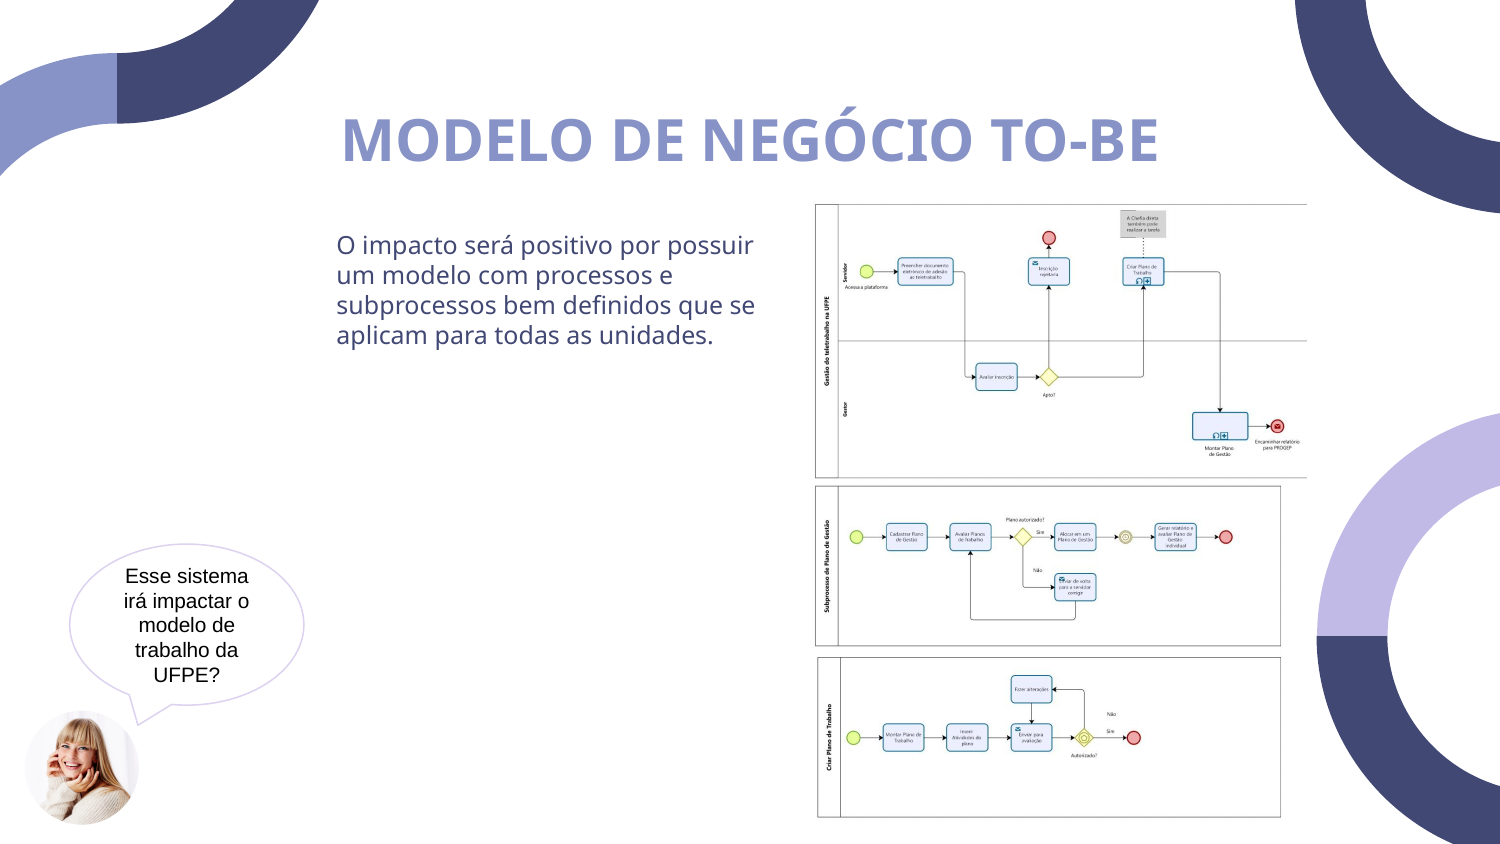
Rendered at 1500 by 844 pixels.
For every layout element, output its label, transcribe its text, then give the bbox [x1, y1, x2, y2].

text_box Esse sistema irá impactar o modelo de trabalho da UFPE? [69, 544, 304, 723]
text_box [1294, 0, 1500, 214]
list O impacto será positivo por possuir um modelo com processos e subprocessos bem definidos que se aplicam para todas as unidades. [321, 214, 792, 404]
picture [24, 710, 140, 825]
picture [808, 197, 1308, 825]
title MODELO DE NEGÓCIO TO-BE [116, 88, 1383, 167]
